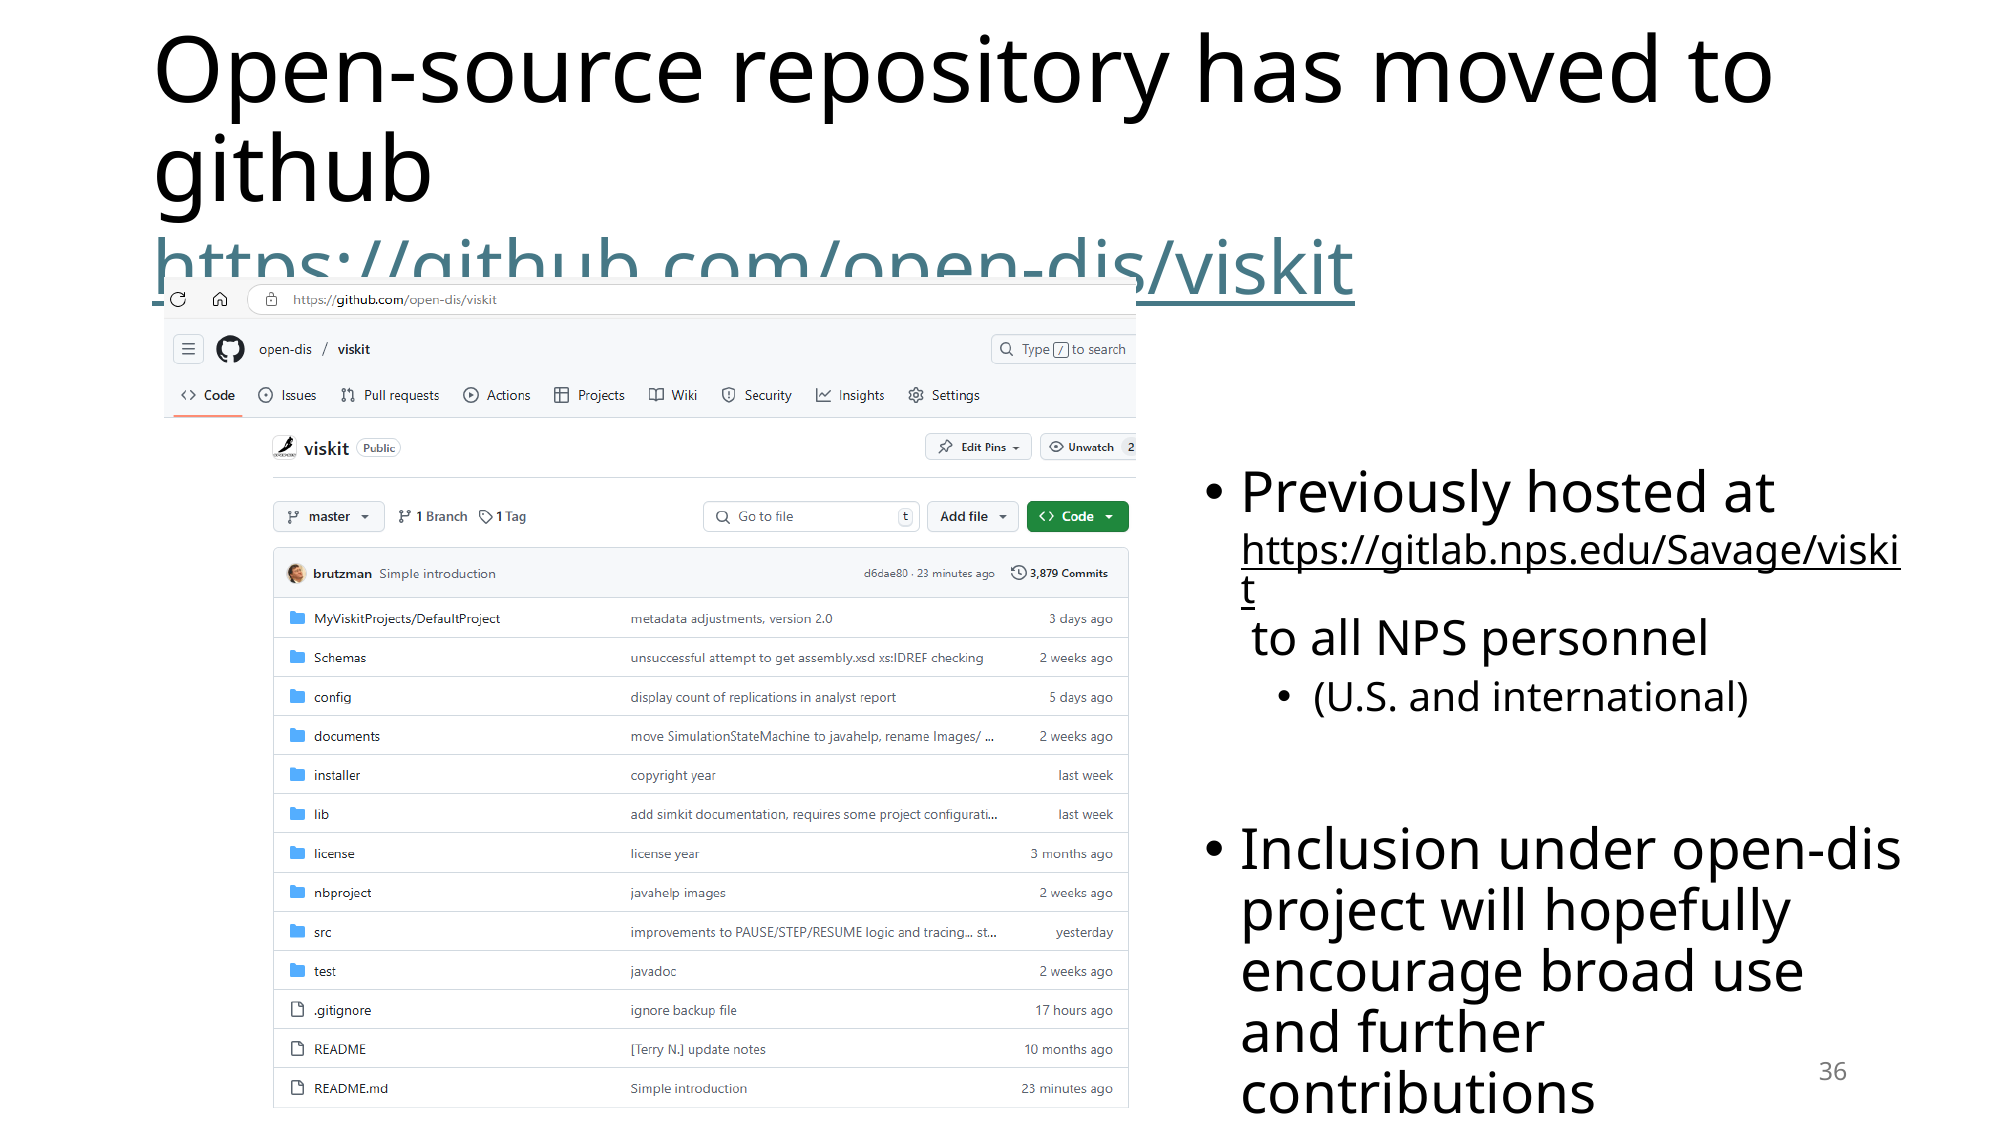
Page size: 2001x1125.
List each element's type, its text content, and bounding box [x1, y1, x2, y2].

slide_number 36 [1412, 1042, 1863, 1103]
title Open-source repository has moved to github https://github.com/open-dis/viskit [137, 59, 1863, 278]
list Previously hosted at https://gitlab.nps.edu/Savage/viskit to all NPS personnel (U.S. and international) Inclusion under open-dis project will hopefully encourage broad use and further contributions [1189, 456, 1926, 1094]
picture [163, 276, 1137, 1109]
